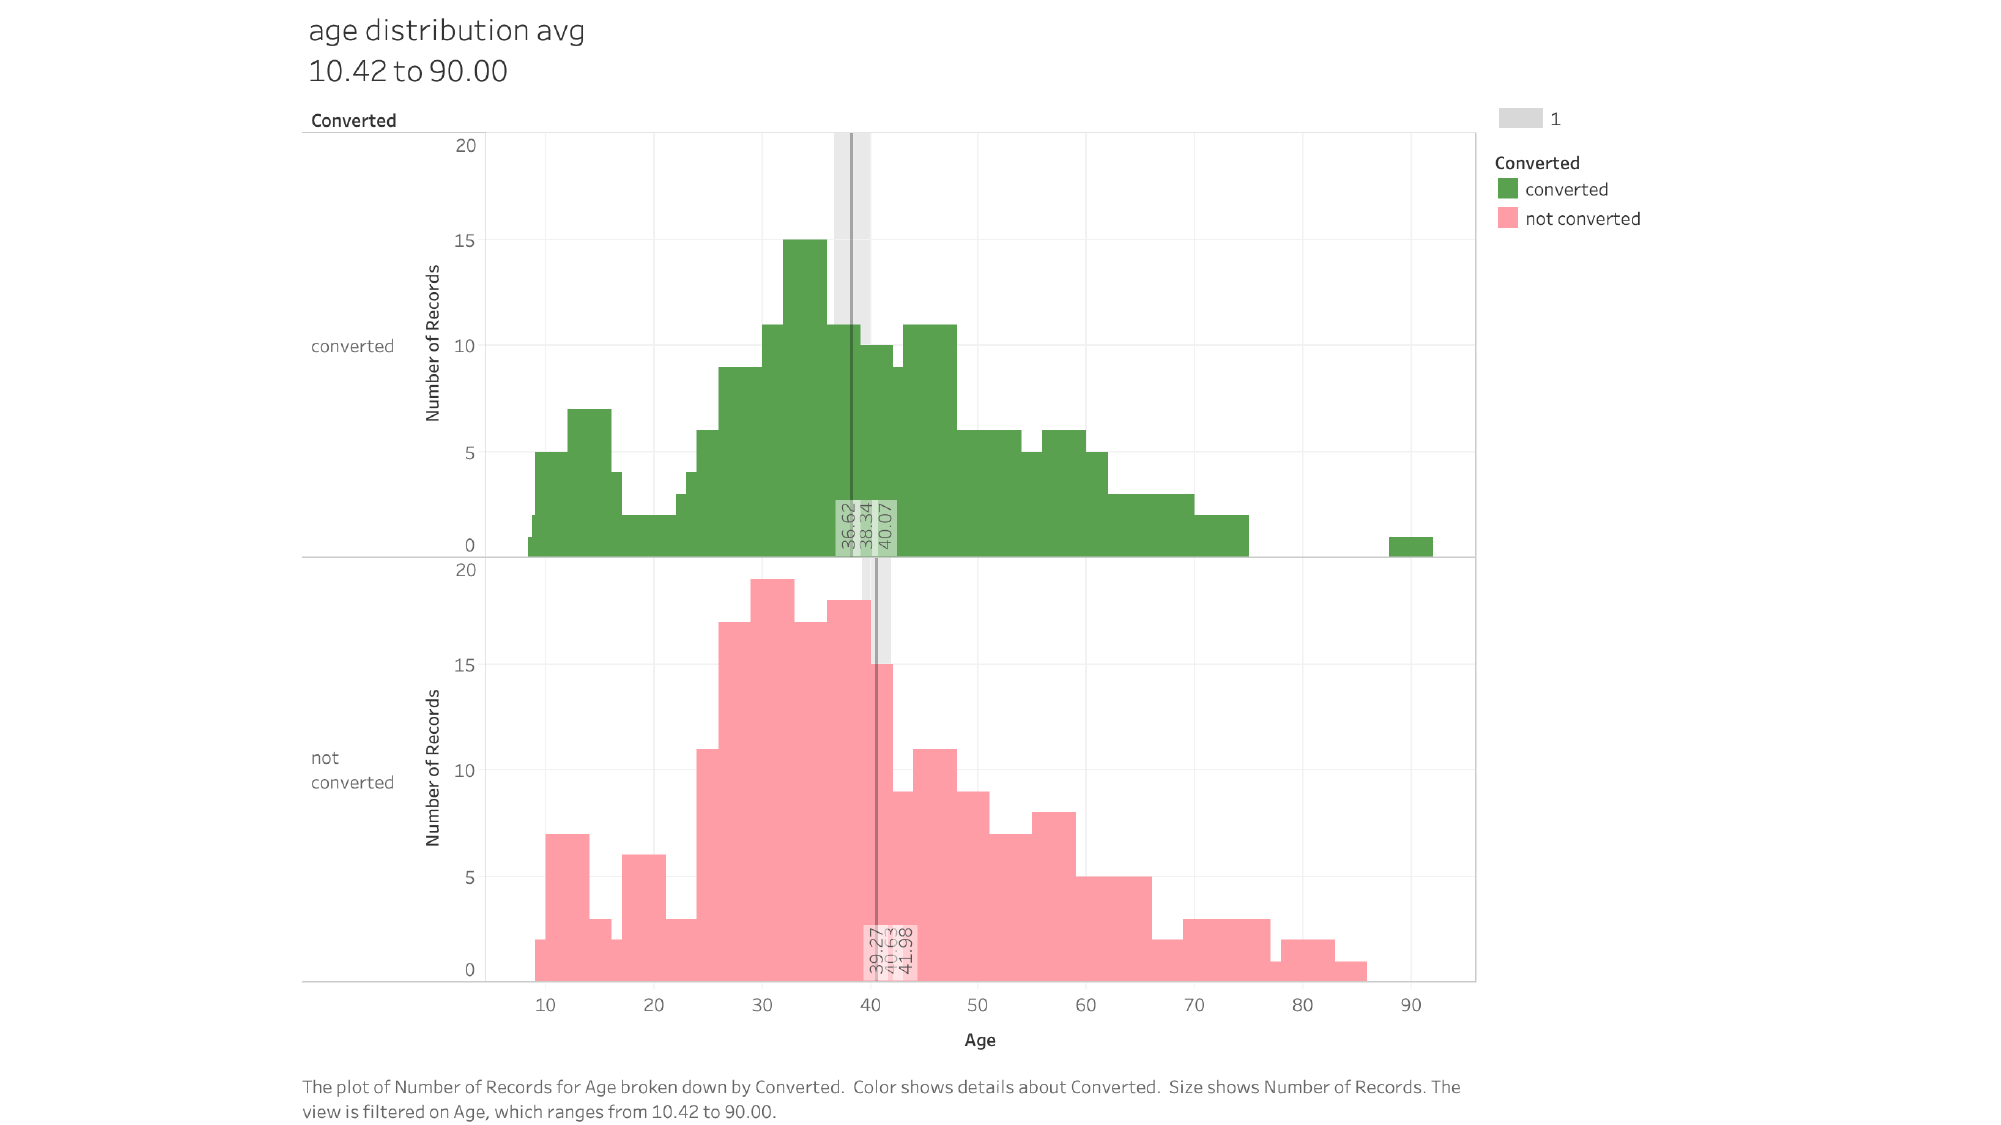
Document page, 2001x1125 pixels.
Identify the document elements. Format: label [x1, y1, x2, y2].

picture [302, 0, 1698, 1125]
